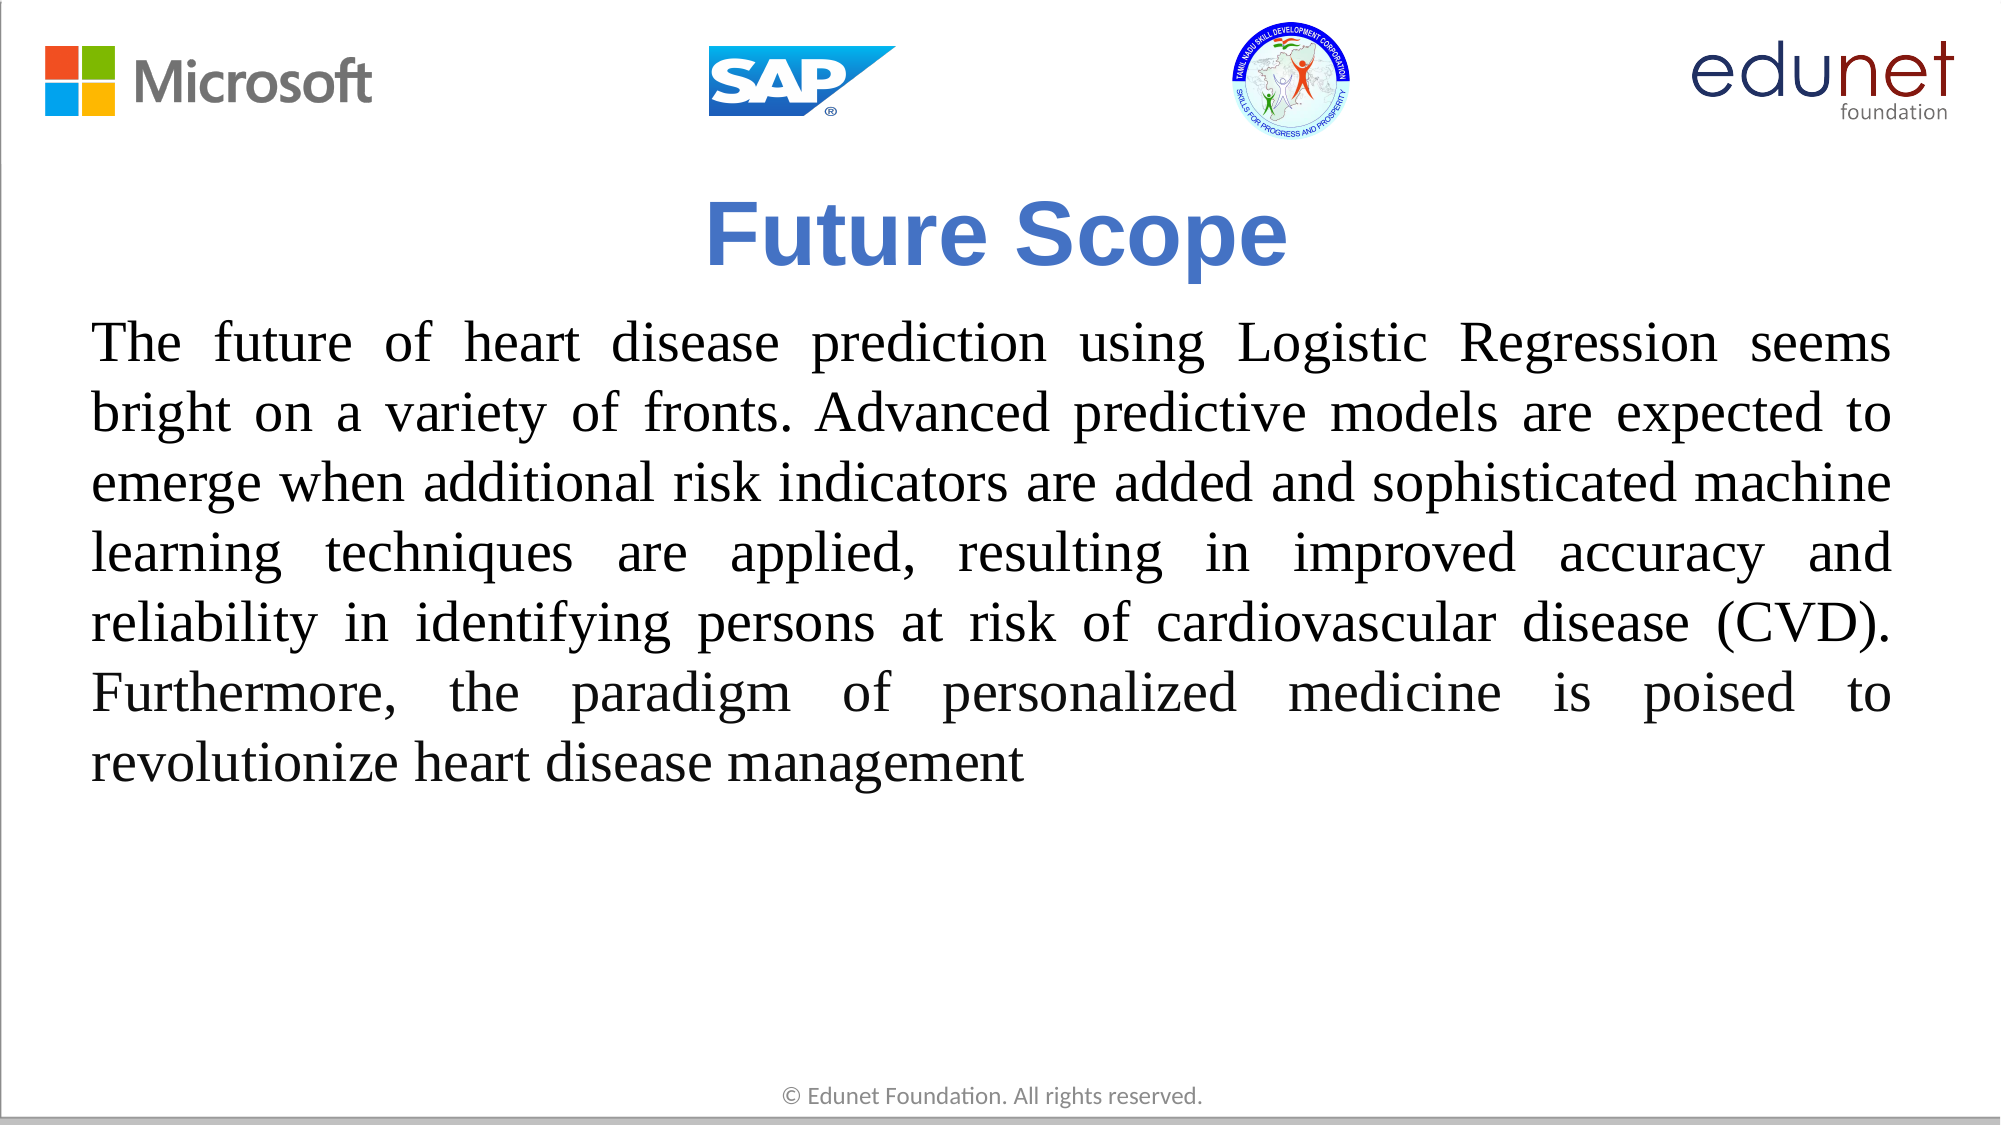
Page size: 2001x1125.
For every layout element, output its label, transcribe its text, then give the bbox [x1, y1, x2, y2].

subtitle The future of heart disease prediction using Logistic Regression seems bright on a variety of fronts. Advanced predictive models are expected to emerge when additional risk indicators are added and sophisticated machine learning techniques are applied, resulting in improved accuracy and reliability in identifying persons at risk of cardiovascular disease (CVD). Furthermore, the paradigm of personalized medicine is poised to revolutionize heart disease management [76, 214, 1909, 882]
footer © Edunet Foundation. All rights reserved. [655, 1065, 1331, 1125]
picture [0, 0, 2001, 1125]
picture [709, 48, 896, 116]
picture [1686, 37, 1957, 125]
picture [1232, 22, 1350, 140]
title Future Scope [247, 158, 1748, 214]
picture [45, 46, 372, 116]
